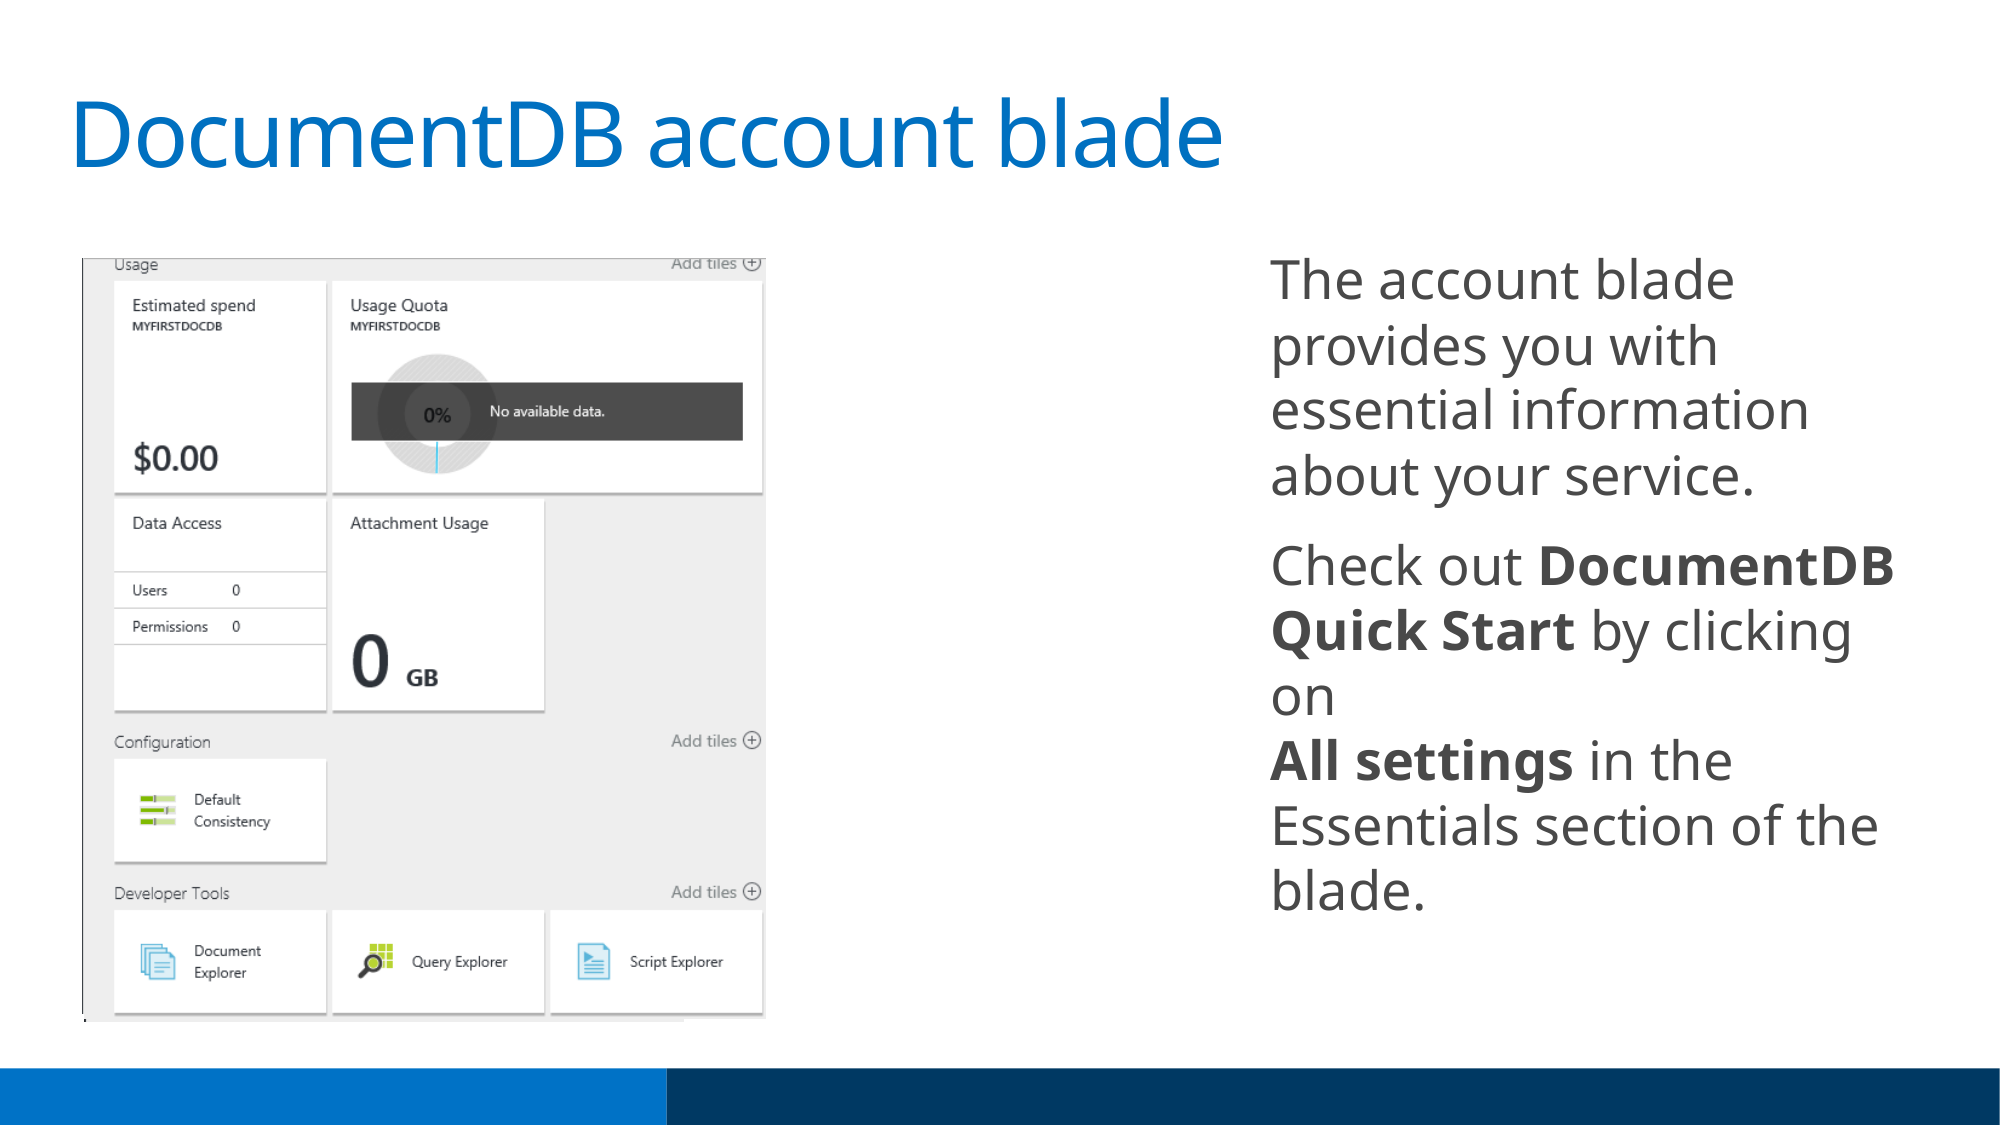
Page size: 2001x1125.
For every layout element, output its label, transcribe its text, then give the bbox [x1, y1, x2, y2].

picture [81, 258, 766, 1022]
title DocumentDB account blade [44, 42, 1956, 220]
list The account blade provides you with essential information about your service. Check out DocumentDB Quick Start by clicking on All settings in the Essentials section of the blade. [1240, 221, 1956, 1034]
